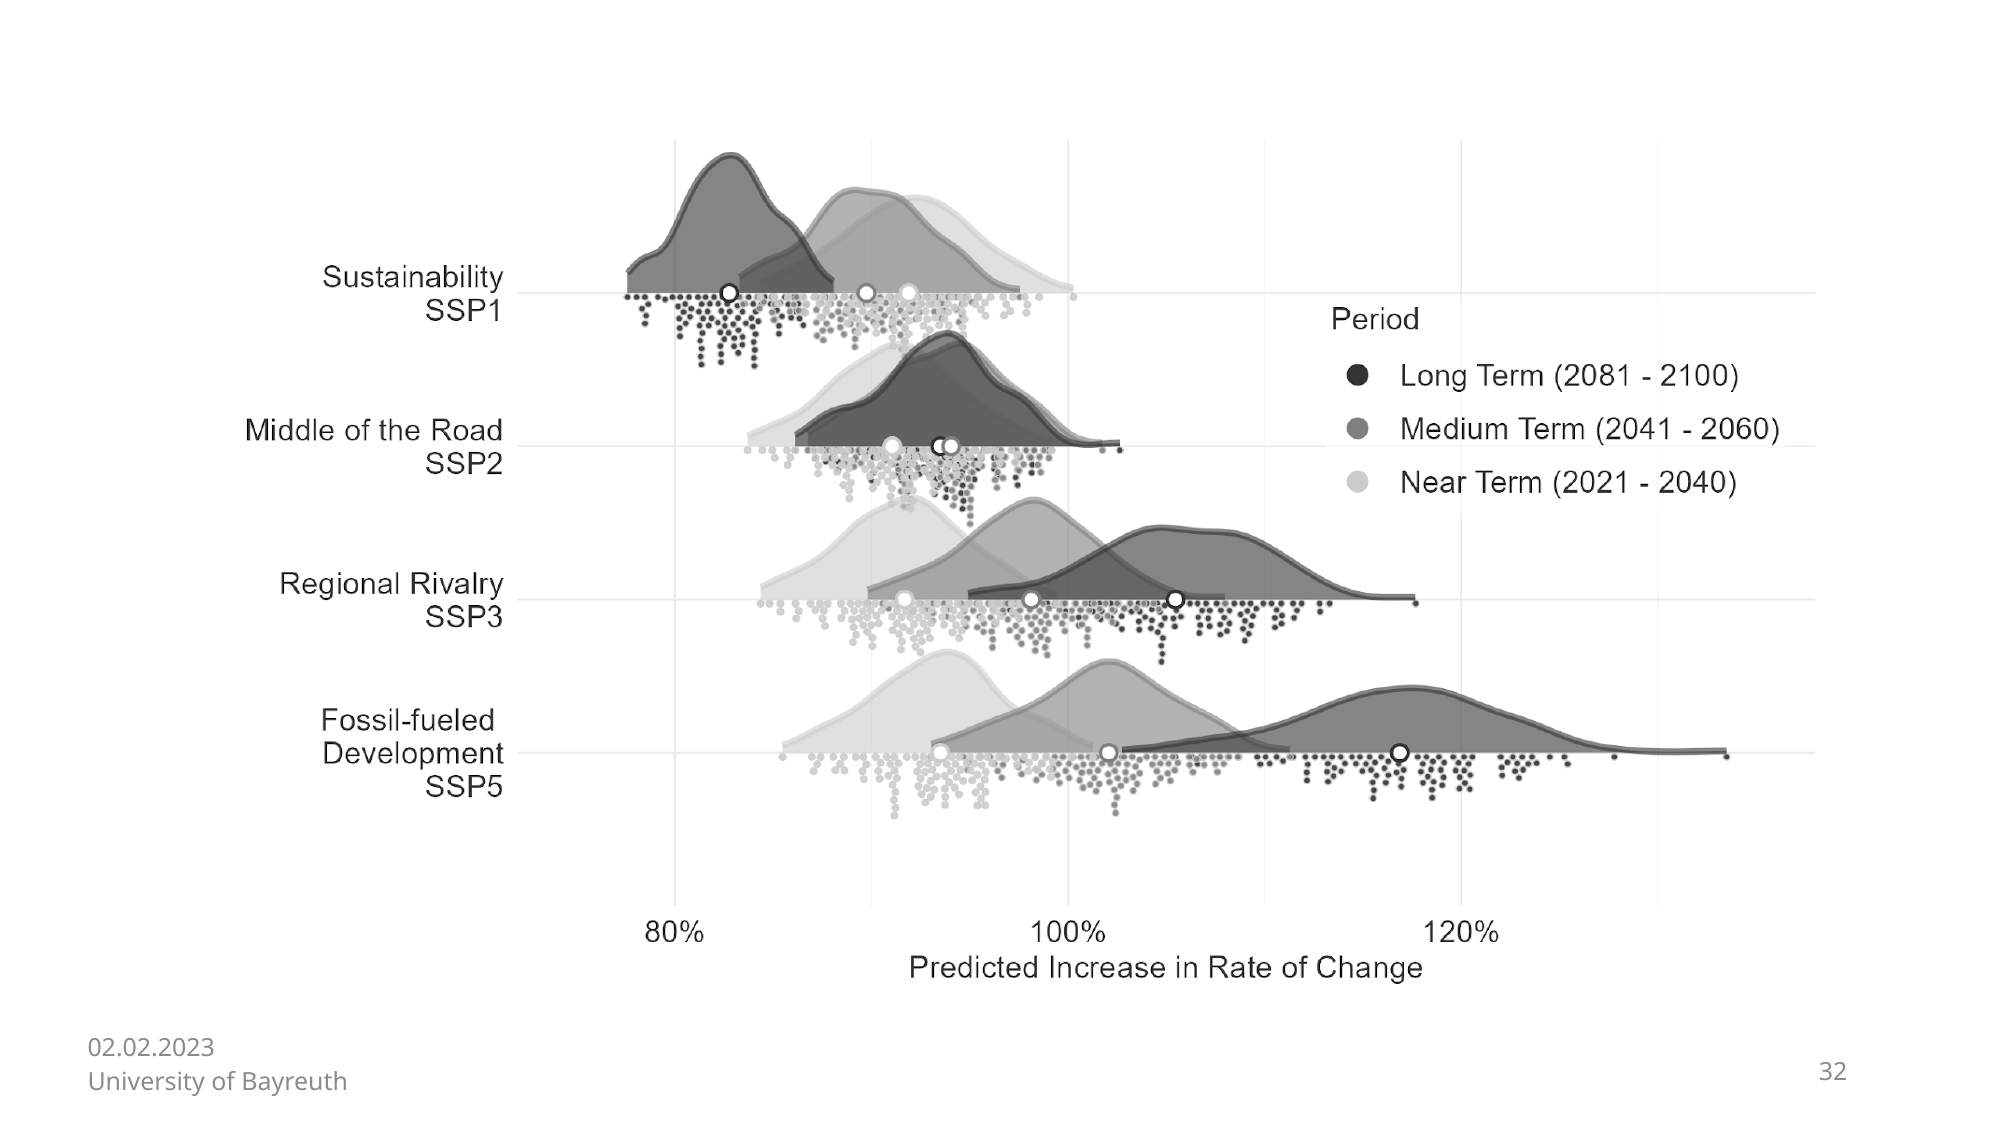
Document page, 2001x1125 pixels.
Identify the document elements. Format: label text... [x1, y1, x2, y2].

picture [228, 124, 1830, 999]
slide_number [72, 1016, 237, 1052]
footer University of Bayreuth [72, 1052, 410, 1113]
slide_number 32 [1772, 1042, 1863, 1103]
